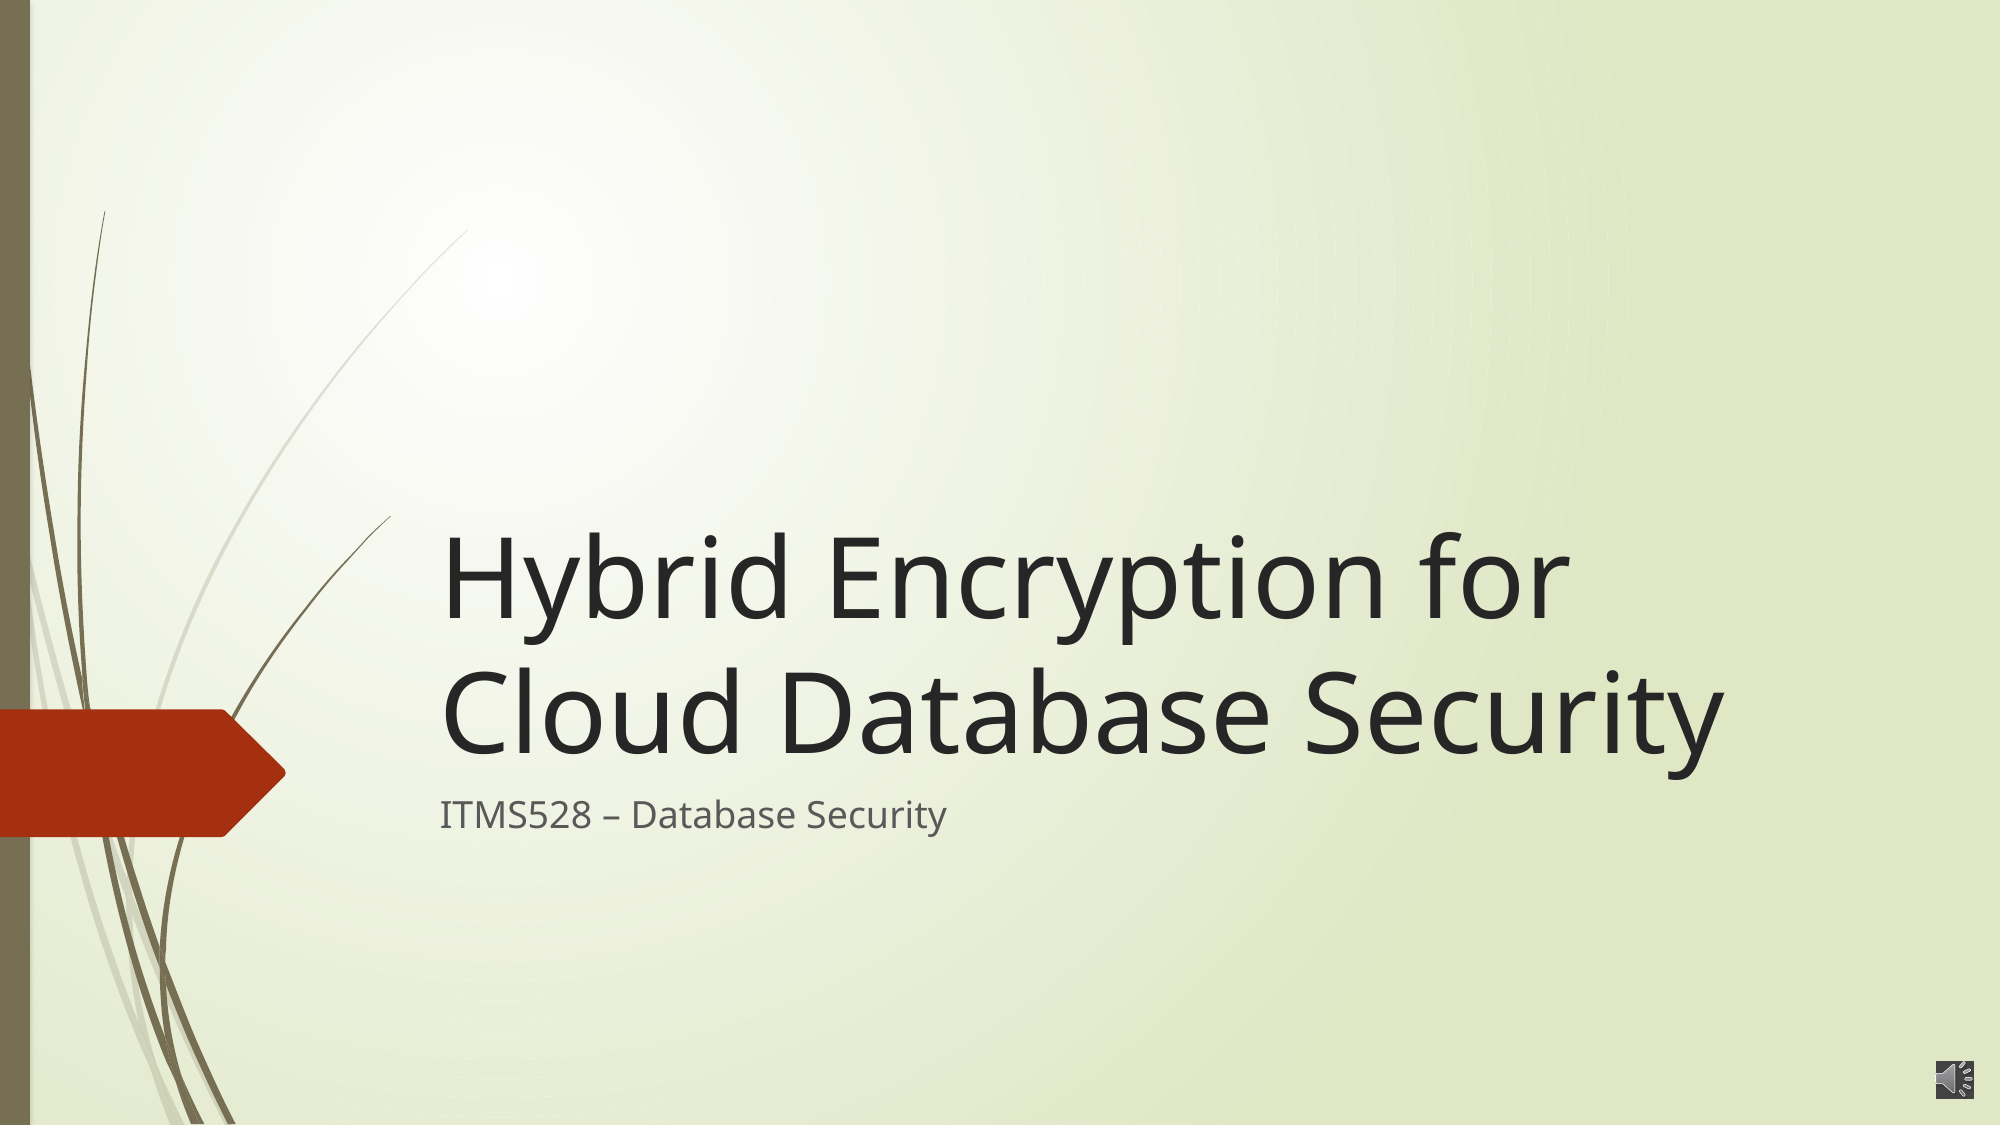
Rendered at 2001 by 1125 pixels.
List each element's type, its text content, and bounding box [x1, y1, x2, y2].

title Hybrid Encryption for Cloud Database Security [424, 412, 1888, 783]
subtitle ITMS528 – Database Security [424, 783, 1888, 969]
picture [1934, 1059, 1976, 1101]
